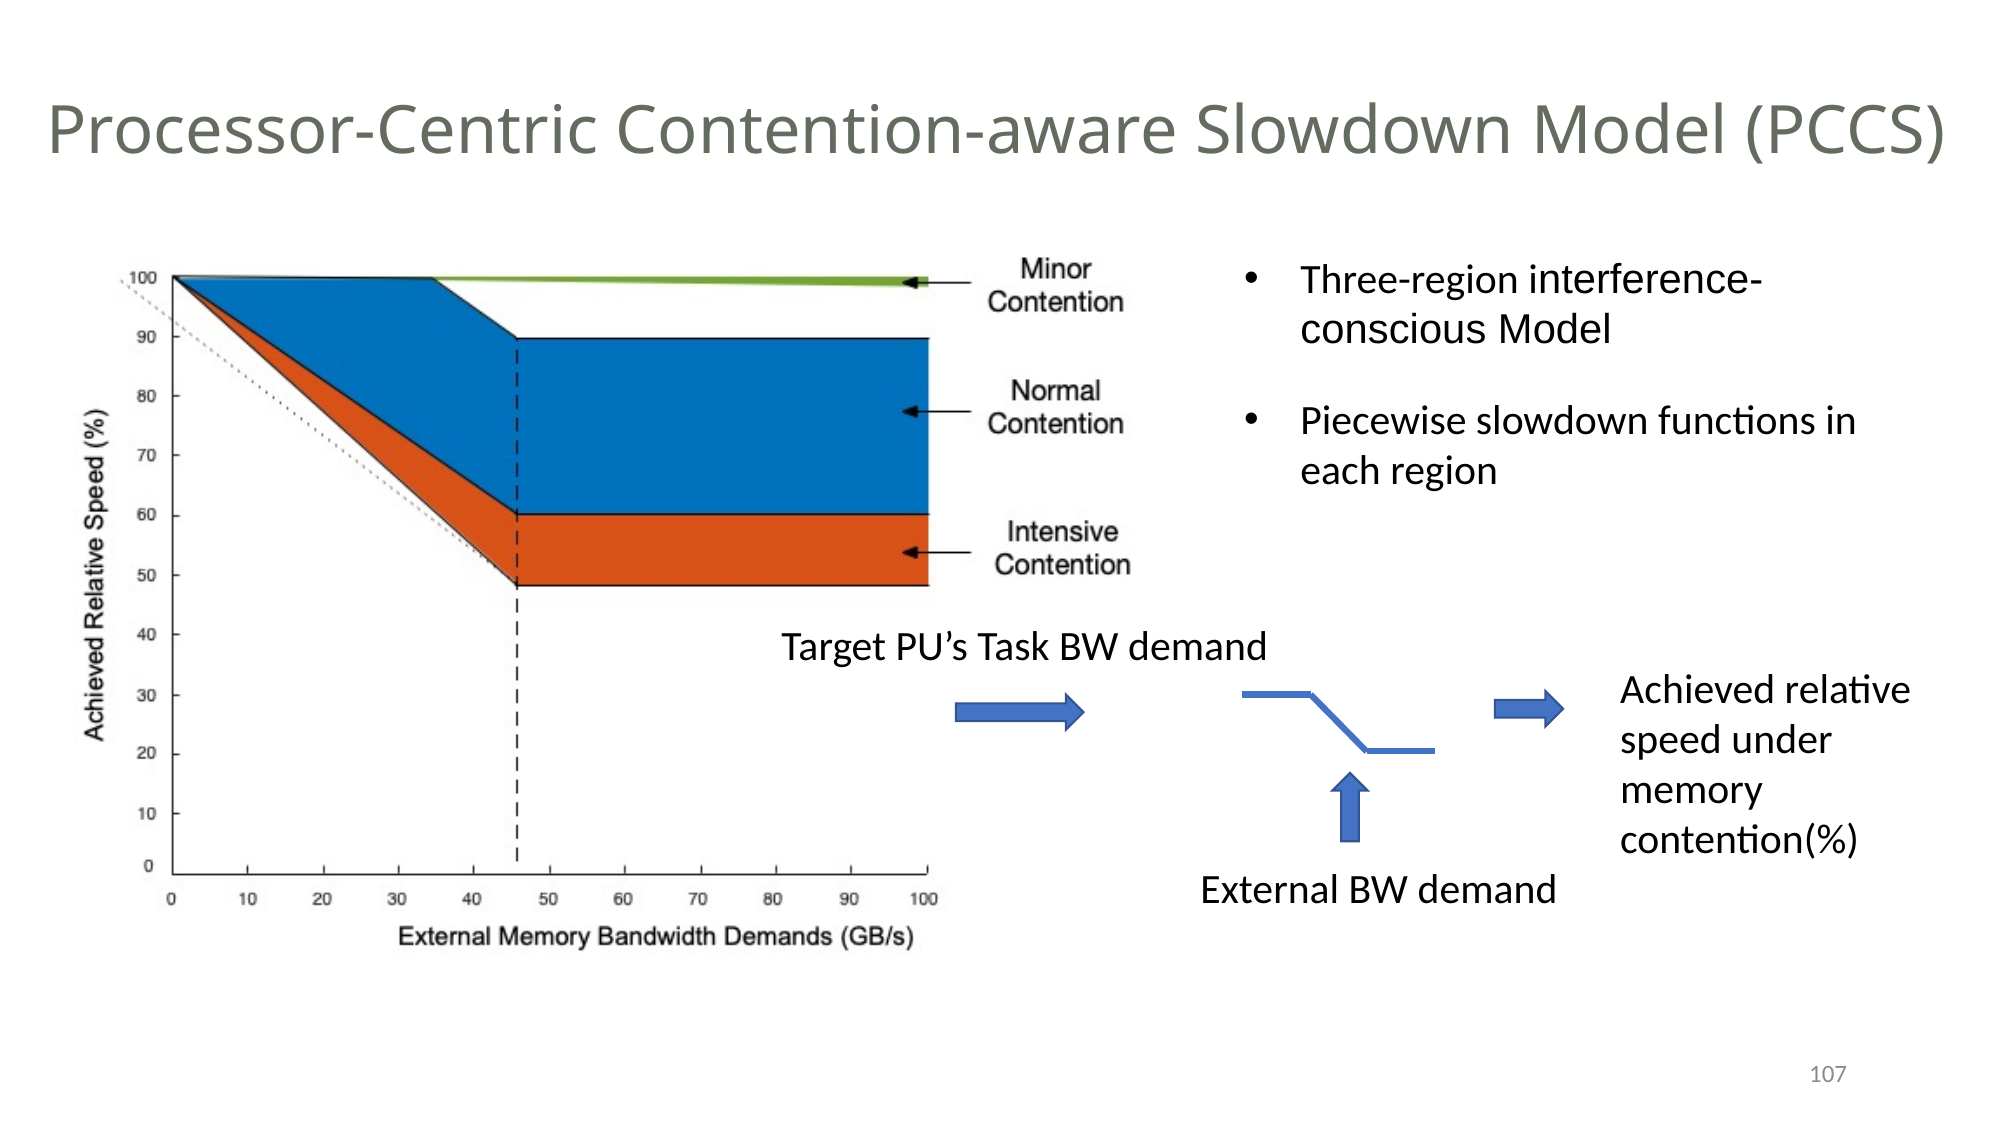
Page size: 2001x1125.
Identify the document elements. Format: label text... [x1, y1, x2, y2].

slide_number 107 [1412, 1042, 1863, 1103]
text_box Piecewise slowdown functions in each region [1229, 385, 1958, 501]
title Processor-Centric Contention-aware Slowdown Model (PCCS) [31, 59, 1985, 204]
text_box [1242, 694, 1435, 752]
text_box External BW demand [1185, 854, 1633, 920]
text_box Three-region interference-conscious Model [1229, 244, 1958, 359]
text_box [1493, 688, 1565, 729]
text_box Achieved relative speed under memory contention(%) [1605, 654, 1958, 869]
text_box [1329, 771, 1371, 843]
picture [73, 244, 1141, 961]
text_box Target PU’s Task BW demand [1141, 611, 1285, 676]
